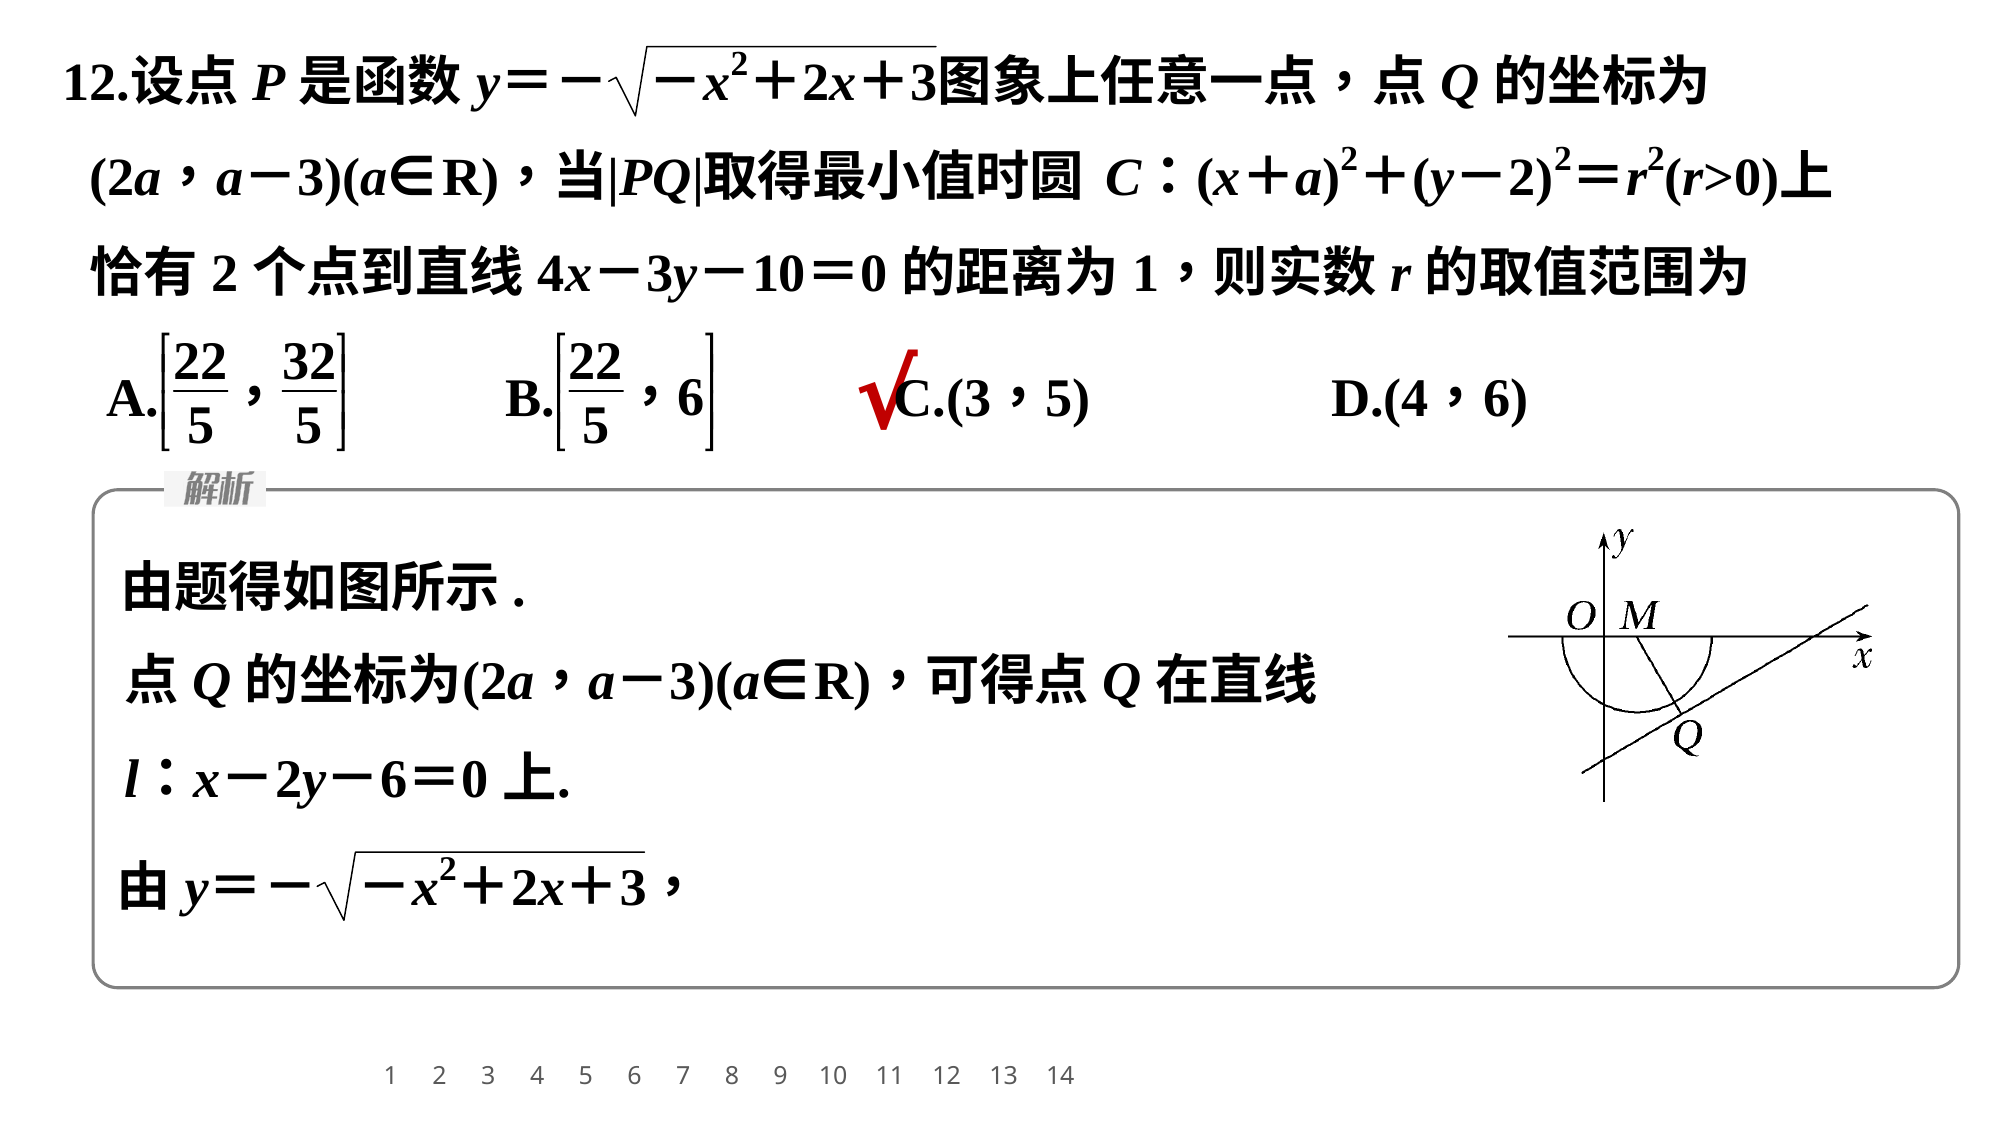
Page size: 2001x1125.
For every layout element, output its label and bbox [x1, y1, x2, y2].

text_box [62, 30, 1835, 321]
text_box [93, 471, 1959, 988]
picture [1504, 518, 1886, 811]
text_box [106, 326, 1757, 545]
text_box [123, 631, 1529, 836]
text_box [116, 836, 2000, 932]
